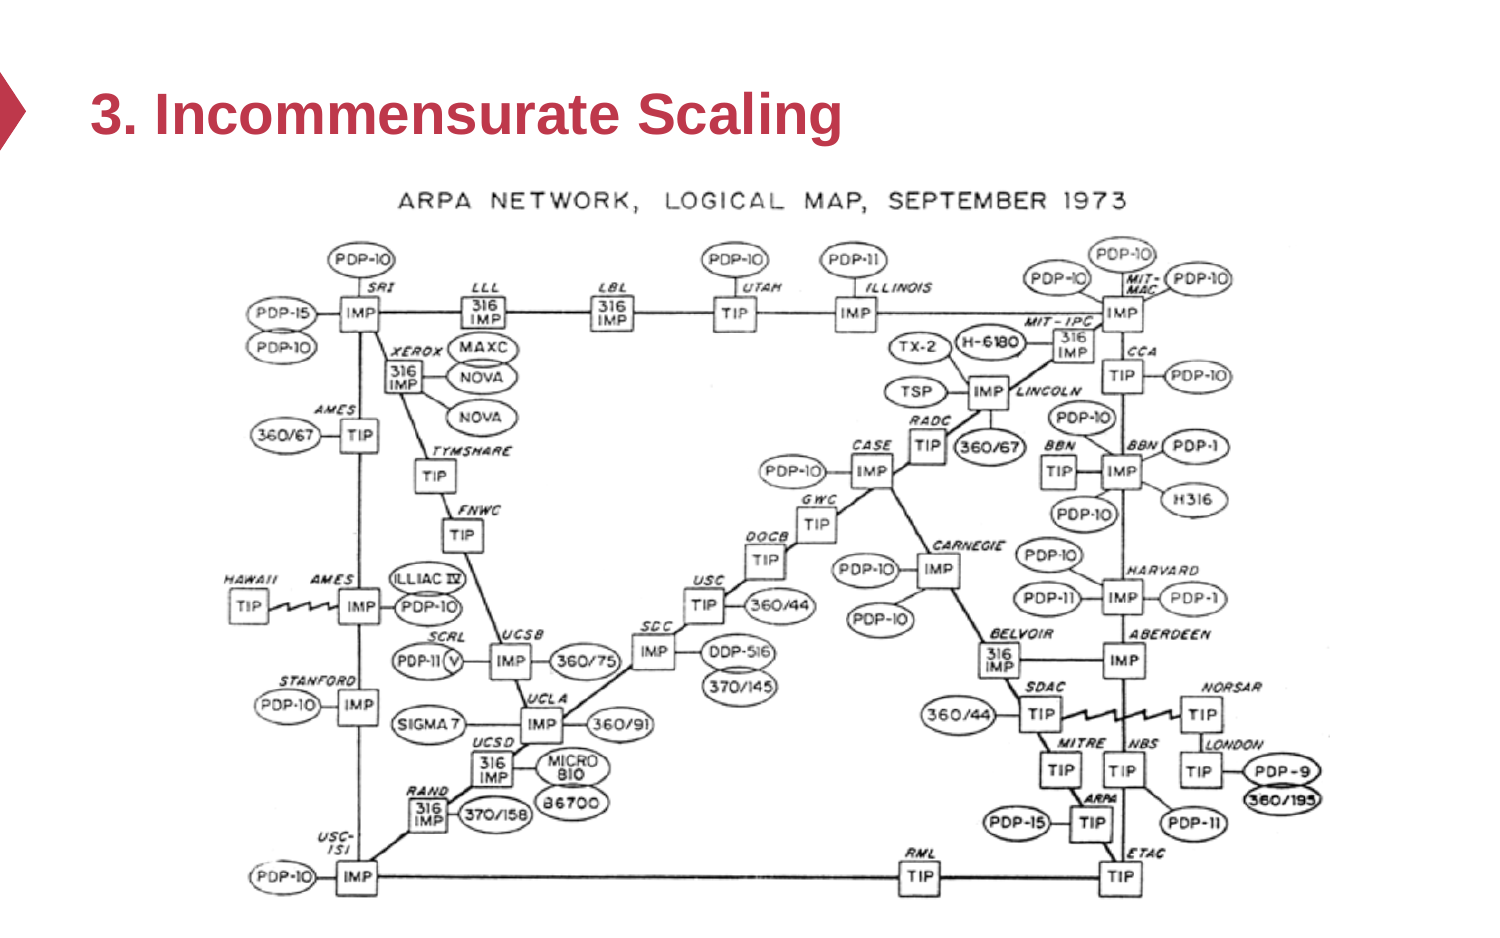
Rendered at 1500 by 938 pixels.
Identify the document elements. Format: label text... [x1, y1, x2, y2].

picture [217, 183, 1334, 911]
slide_number [1074, 868, 1425, 919]
title 3. Incommensurate Scaling [75, 37, 1425, 186]
